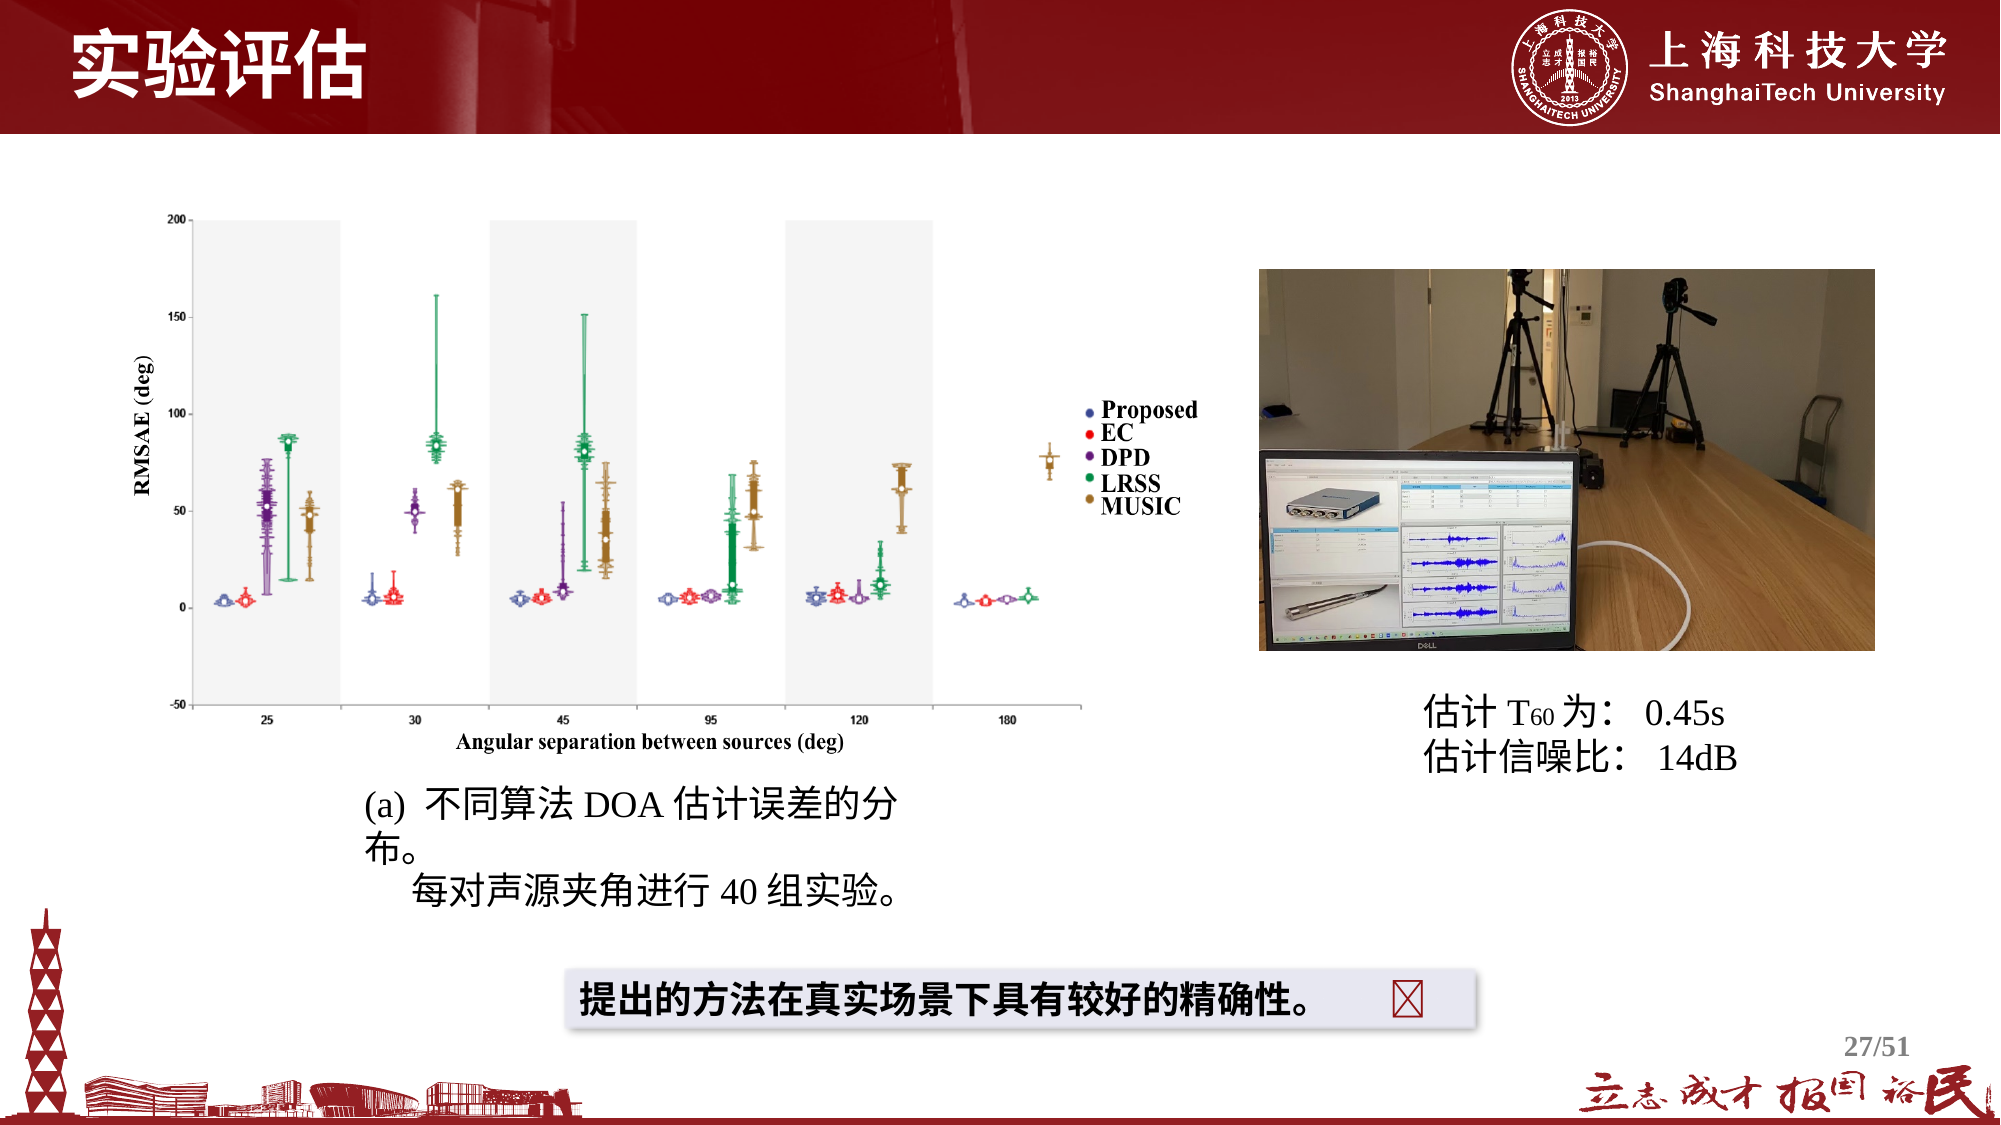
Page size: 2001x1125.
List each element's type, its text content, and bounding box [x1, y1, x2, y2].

text_box 每对声源夹角进行40组实验。 [396, 877, 902, 920]
slide_number 27/51 [1476, 1014, 1926, 1075]
text_box 提出的方法在真实场景下具有较好的精确性。 🙂 [567, 971, 1475, 1027]
title 实验评估 [53, 16, 1477, 121]
text_box (a) 不同算法DOA估计误差的分布。 [349, 772, 949, 877]
picture [124, 204, 1204, 758]
picture [1259, 269, 1875, 651]
text_box 估计T60为：0.45s 估计信噪比：14dB [1408, 680, 1796, 785]
